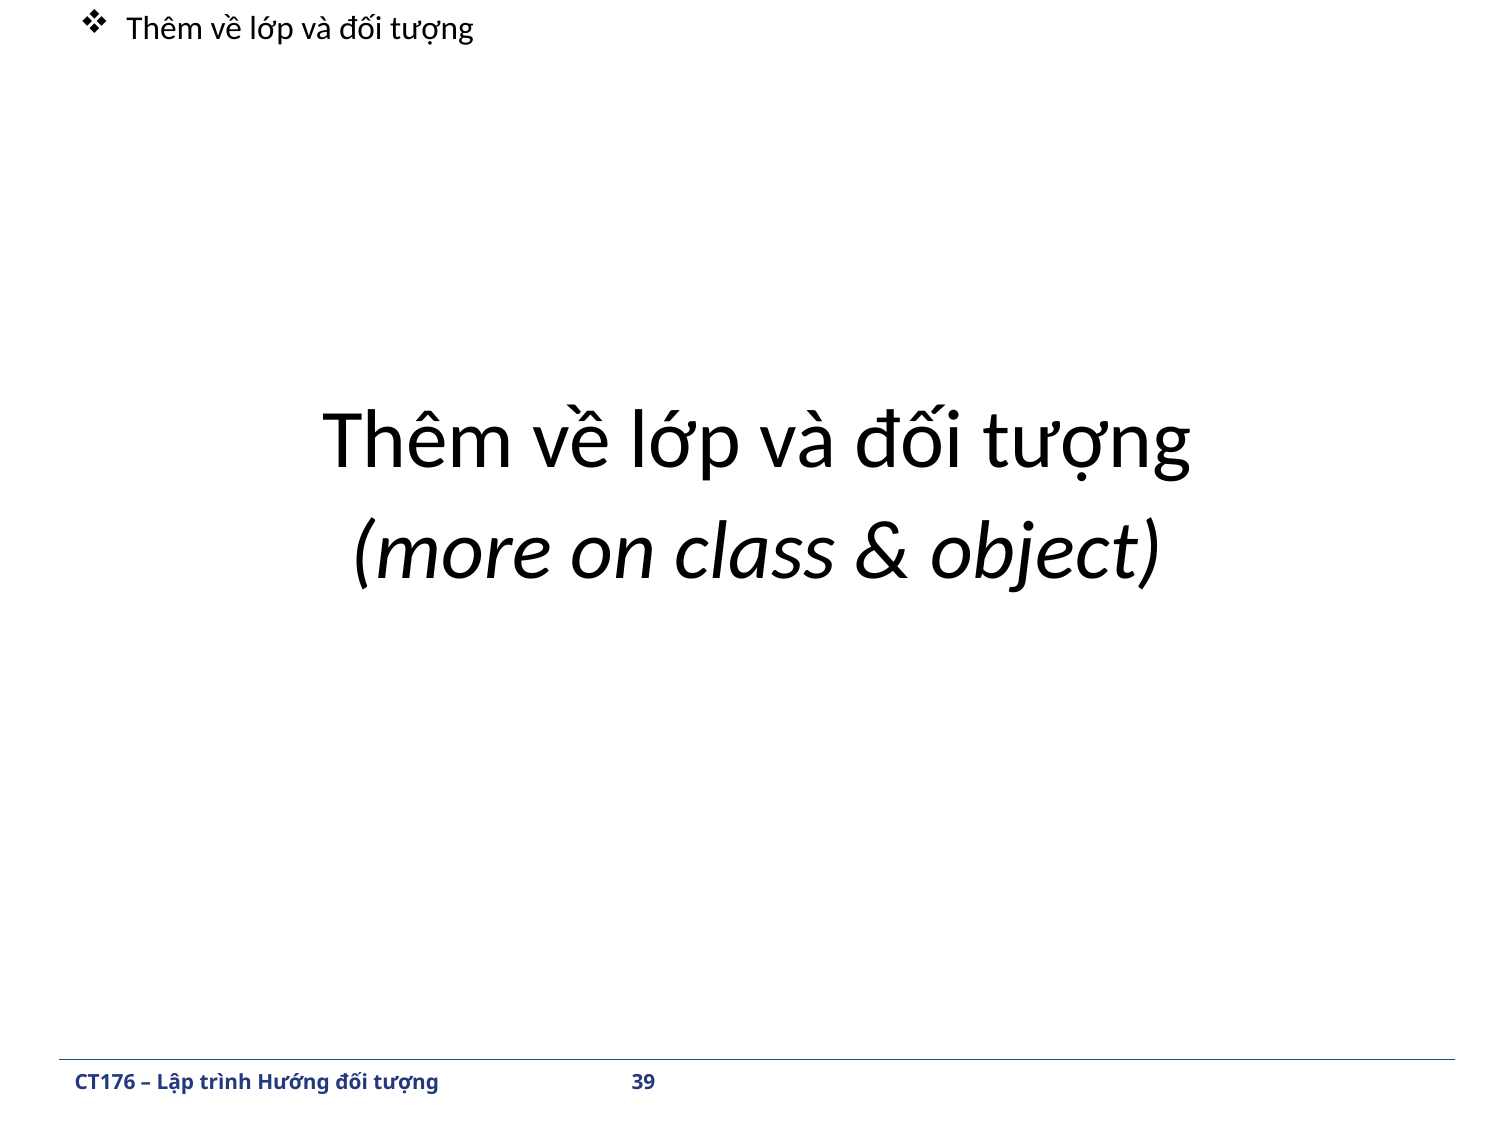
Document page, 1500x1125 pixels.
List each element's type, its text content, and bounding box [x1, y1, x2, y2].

slide_number Thêm về lớp và đối tượng [64, 2, 1353, 50]
list Thêm về lớp và đối tượng (more on class & object) [59, 382, 1455, 610]
